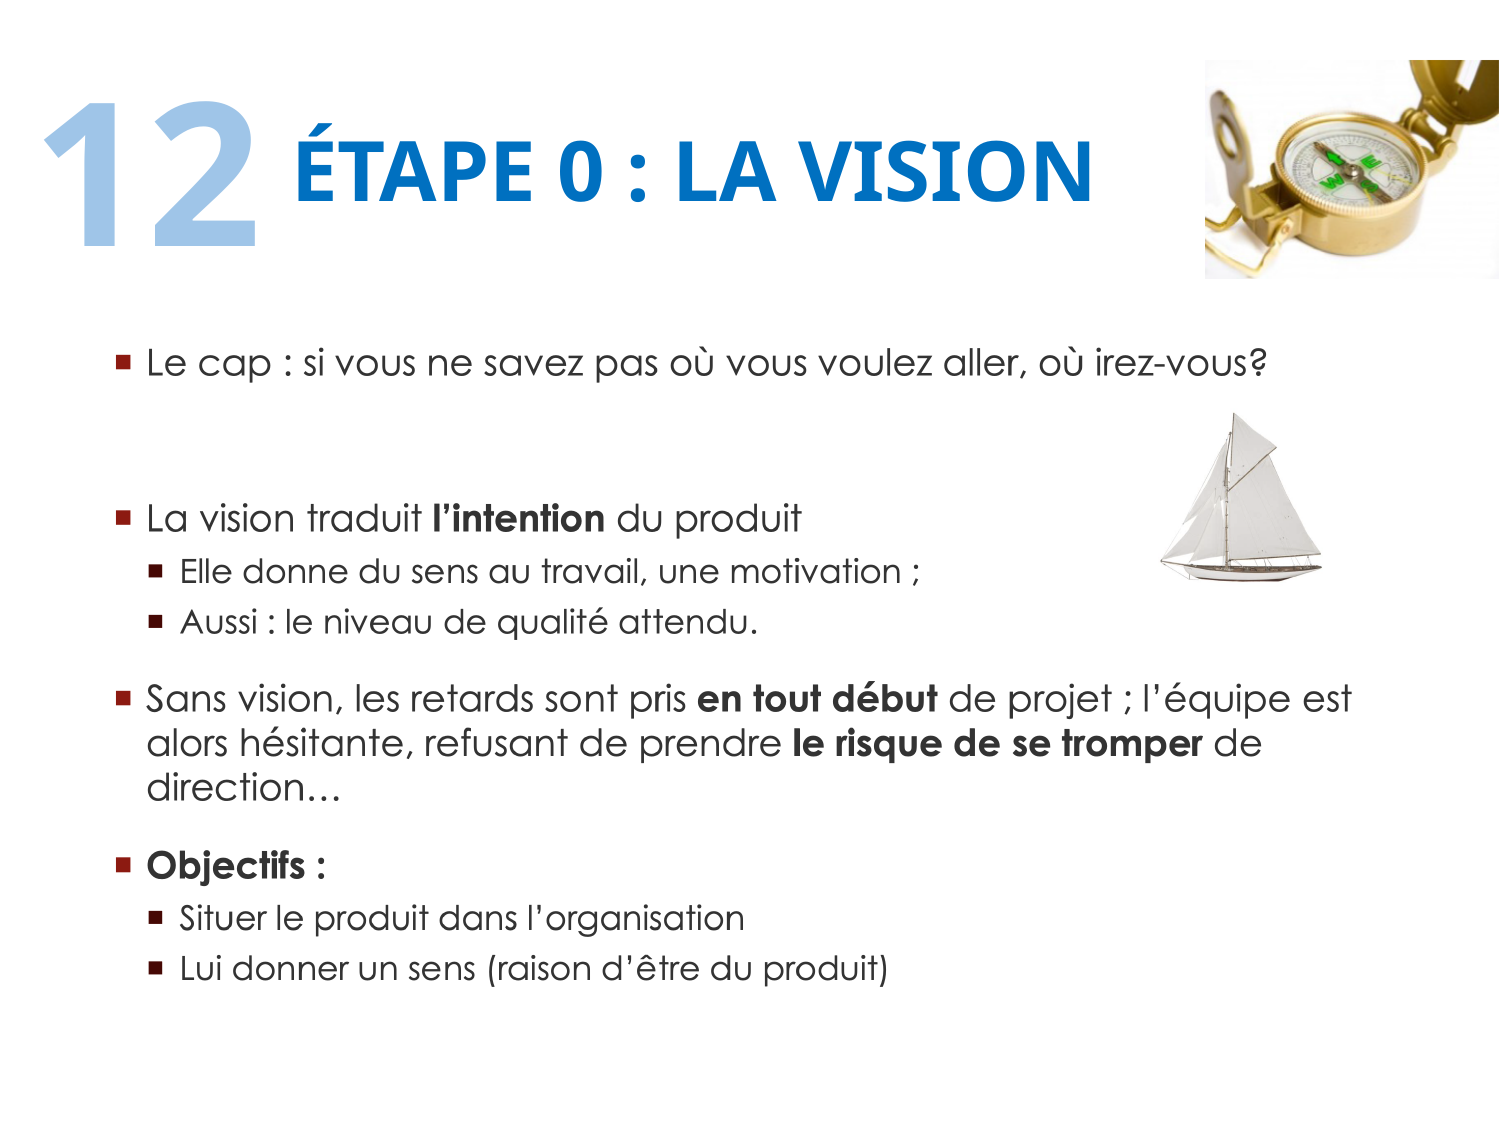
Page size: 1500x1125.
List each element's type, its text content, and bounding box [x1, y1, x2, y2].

picture [89, 329, 1365, 996]
picture [1205, 59, 1500, 279]
text_box ÉTAPE 0 : LA VISION [276, 110, 1200, 226]
slide_number 12 [17, 31, 315, 306]
